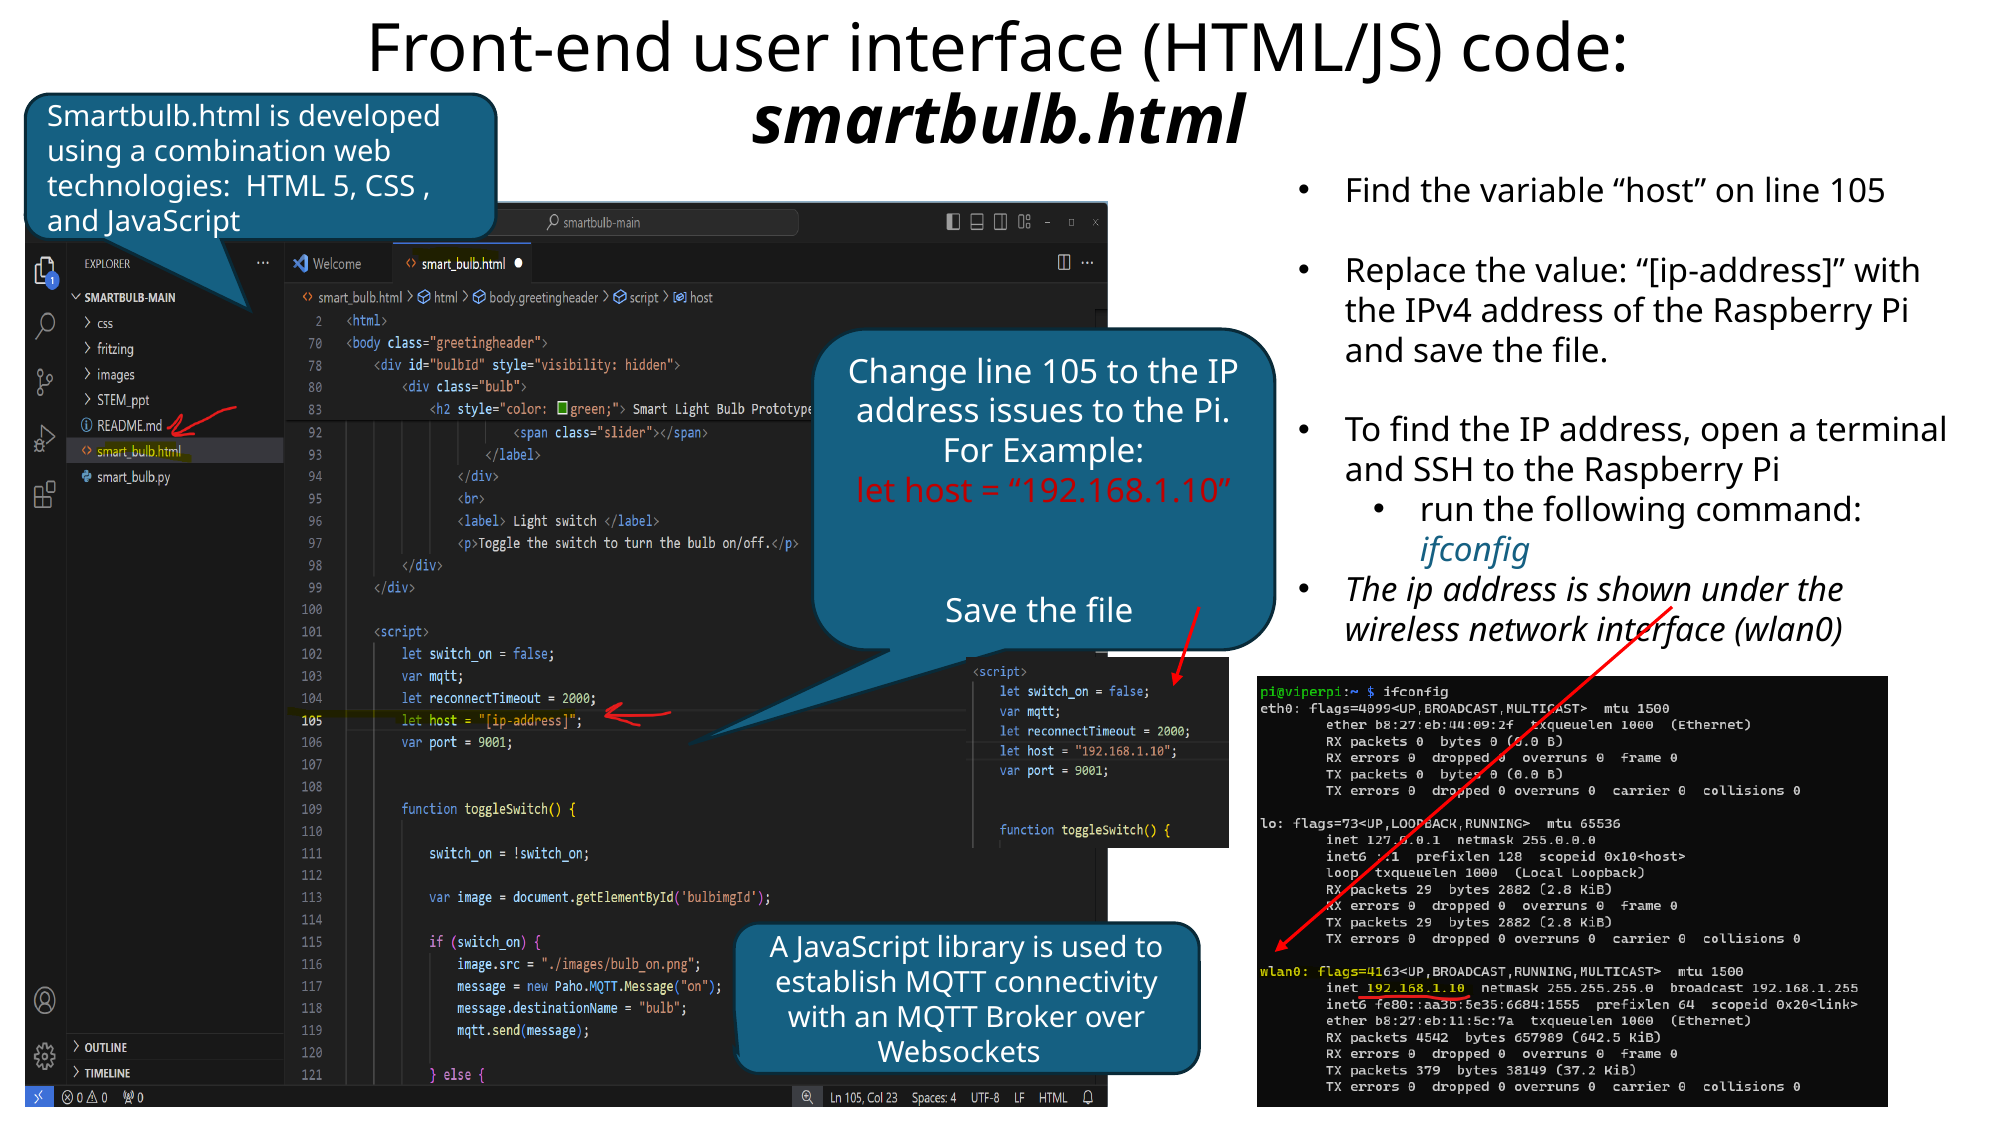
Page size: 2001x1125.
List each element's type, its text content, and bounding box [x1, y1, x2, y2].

title Front-end user interface (HTML/JS) code: smartbulb.html [40, 3, 1975, 169]
text_box Change line 105 to the IP address issues to the Pi. For Example: let host = “192.168.1.10” Save the file [1109, 327, 1277, 652]
text_box Find the variable “host” on line 105 Replace the value: “[ip-address]” with the IPv4 address of the Raspberry Pi and save the file. To find the IP address, open a terminal and SSH to the Raspberry Pi run the following command: ifconfig The ip address is shown under the wireless network interface (wlan0) [1283, 161, 1975, 656]
text_box A JavaScript library is used to establish MQTT connectivity with an MQTT Broker over Websockets [1109, 921, 1201, 1076]
picture [24, 201, 1229, 1107]
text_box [1172, 606, 1200, 687]
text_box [1274, 606, 1673, 953]
picture [1257, 675, 1888, 1108]
text_box Smartbulb.html is developed using a combination web technologies: HTML 5, CSS , and JavaScript [23, 92, 498, 220]
